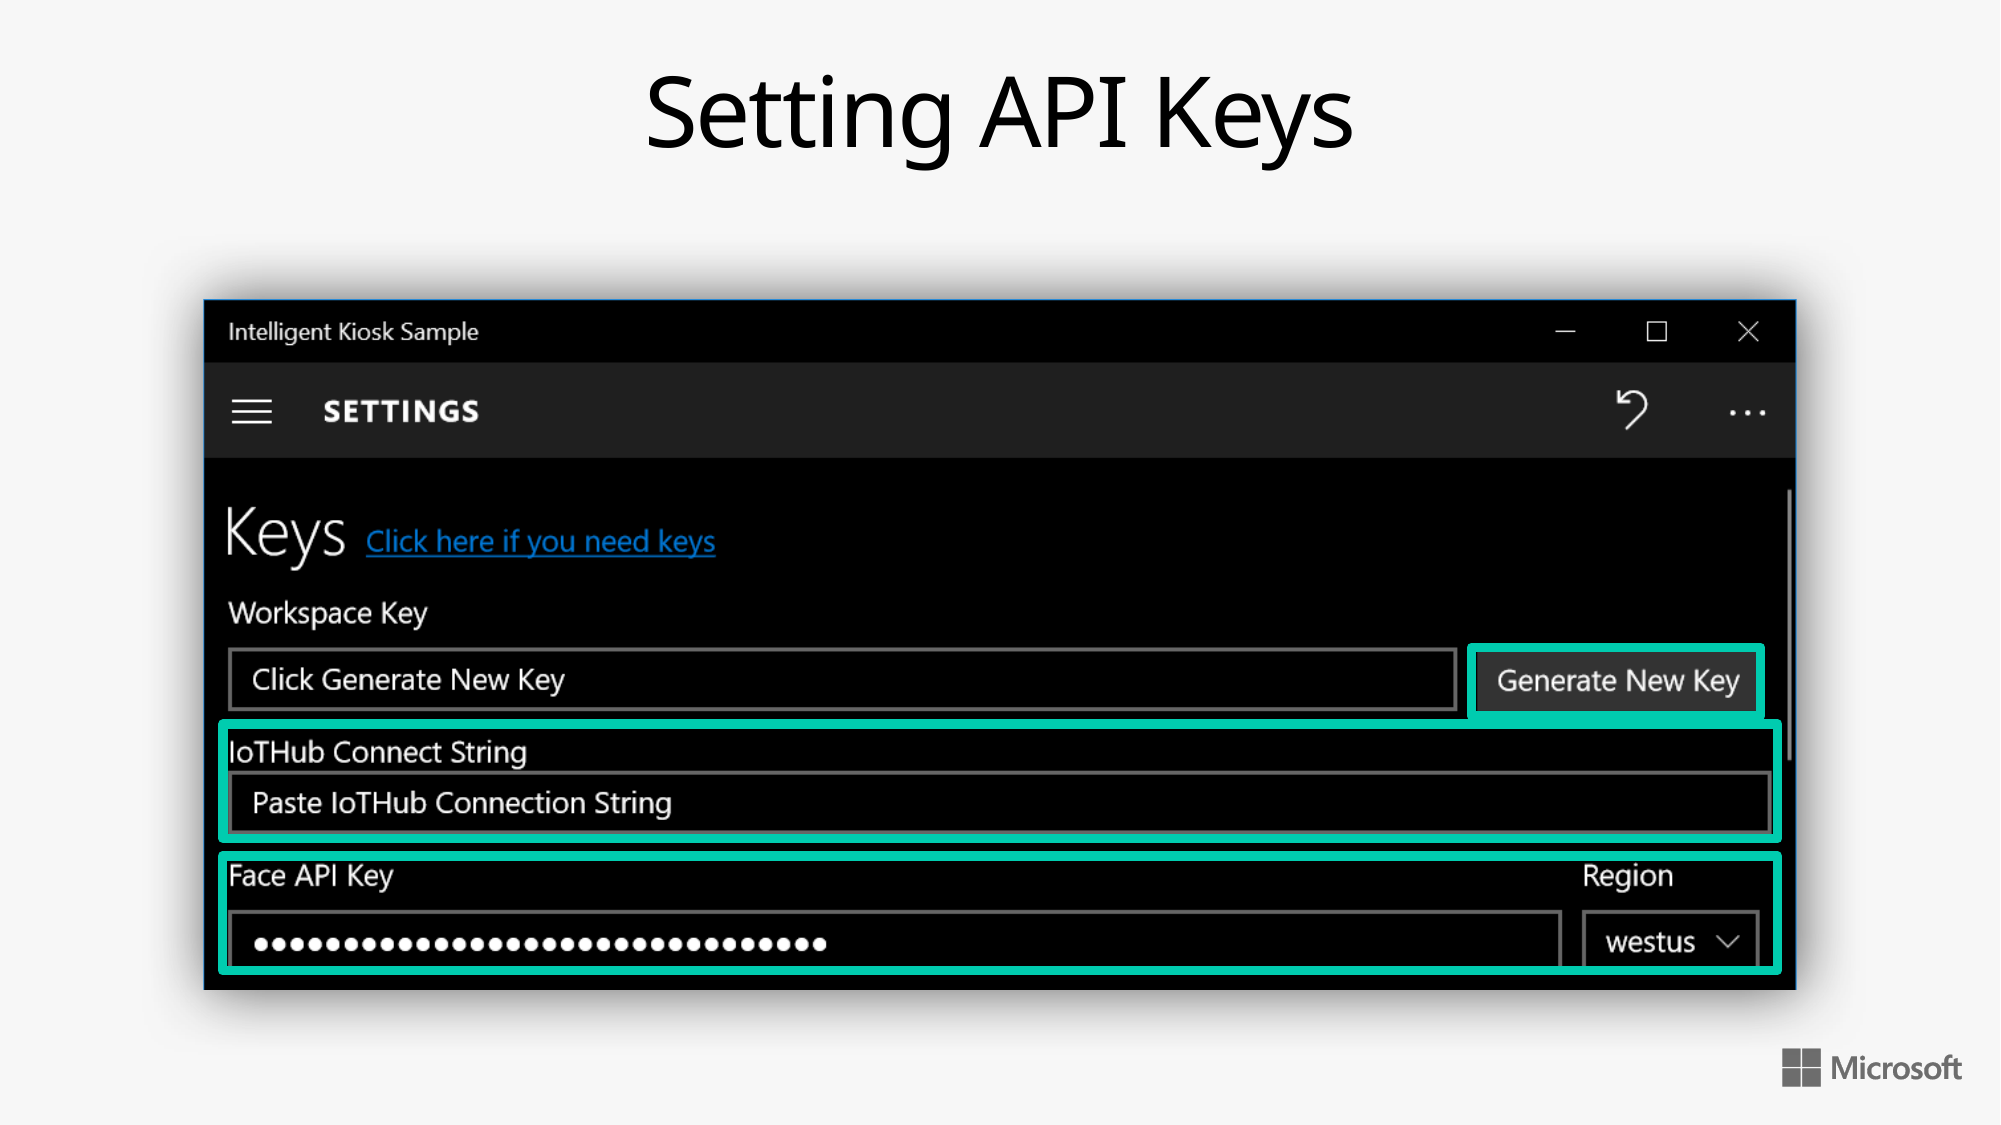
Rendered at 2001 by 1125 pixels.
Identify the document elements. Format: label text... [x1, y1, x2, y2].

picture [1744, 1010, 2000, 1125]
title Setting API Keys [44, 47, 1957, 196]
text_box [203, 299, 1797, 991]
